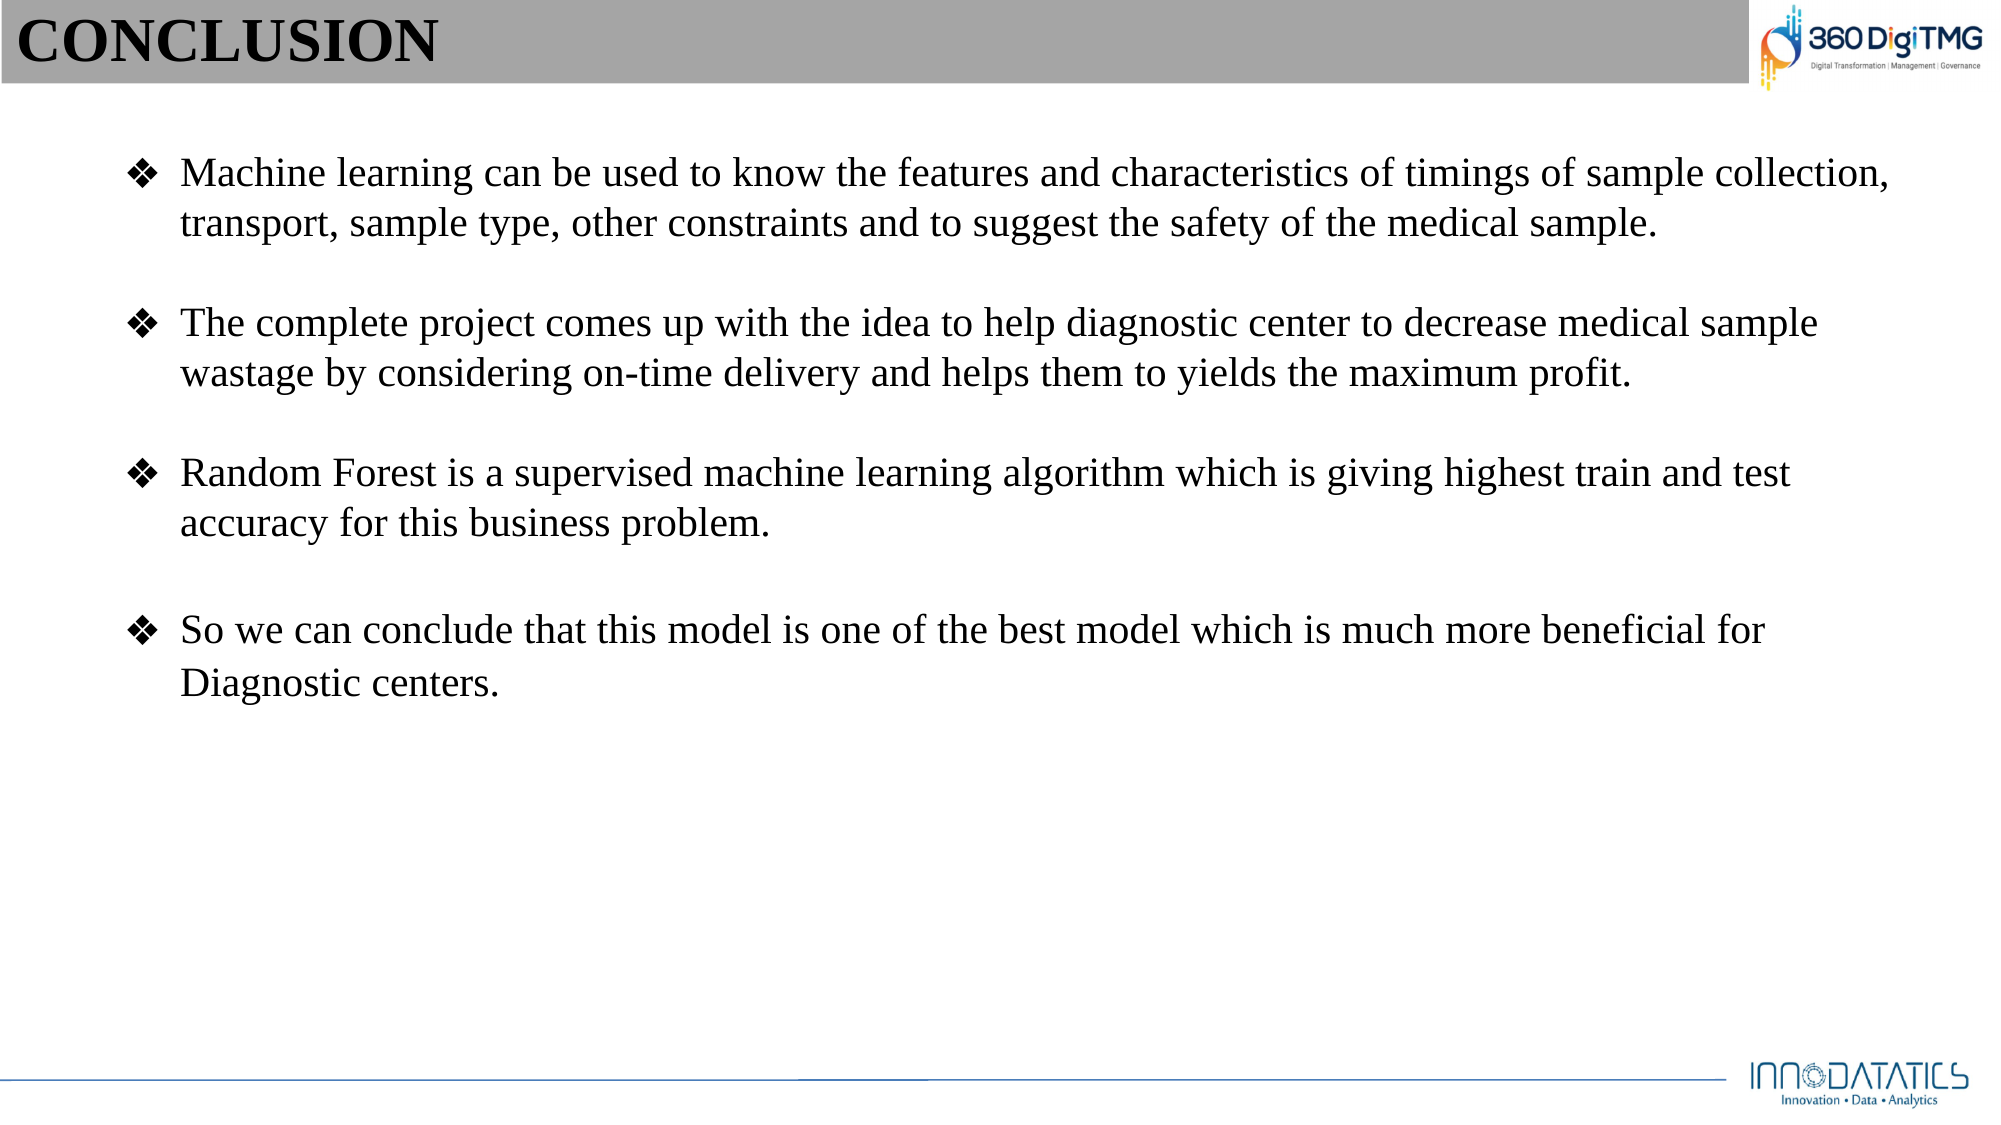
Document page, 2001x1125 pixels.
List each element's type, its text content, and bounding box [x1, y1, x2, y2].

picture [1749, 0, 2000, 93]
title CONCLUSION [1, 0, 1747, 84]
text_box Machine learning can be used to know the features and characteristics of timings of sample collection, transport, sample type, other constraints and to suggest the safety of the medical sample. The complete project comes up with the idea to help diagnostic center to decrease medical sample wastage by considering on-time delivery and helps them to yields the maximum profit. Random Forest is a supervised machine learning algorithm which is giving highest train and test accuracy for this business problem. So we can conclude that this model is one of the best model which is much more beneficial for Diagnostic centers. [116, 91, 1948, 713]
picture [1748, 1042, 1978, 1125]
